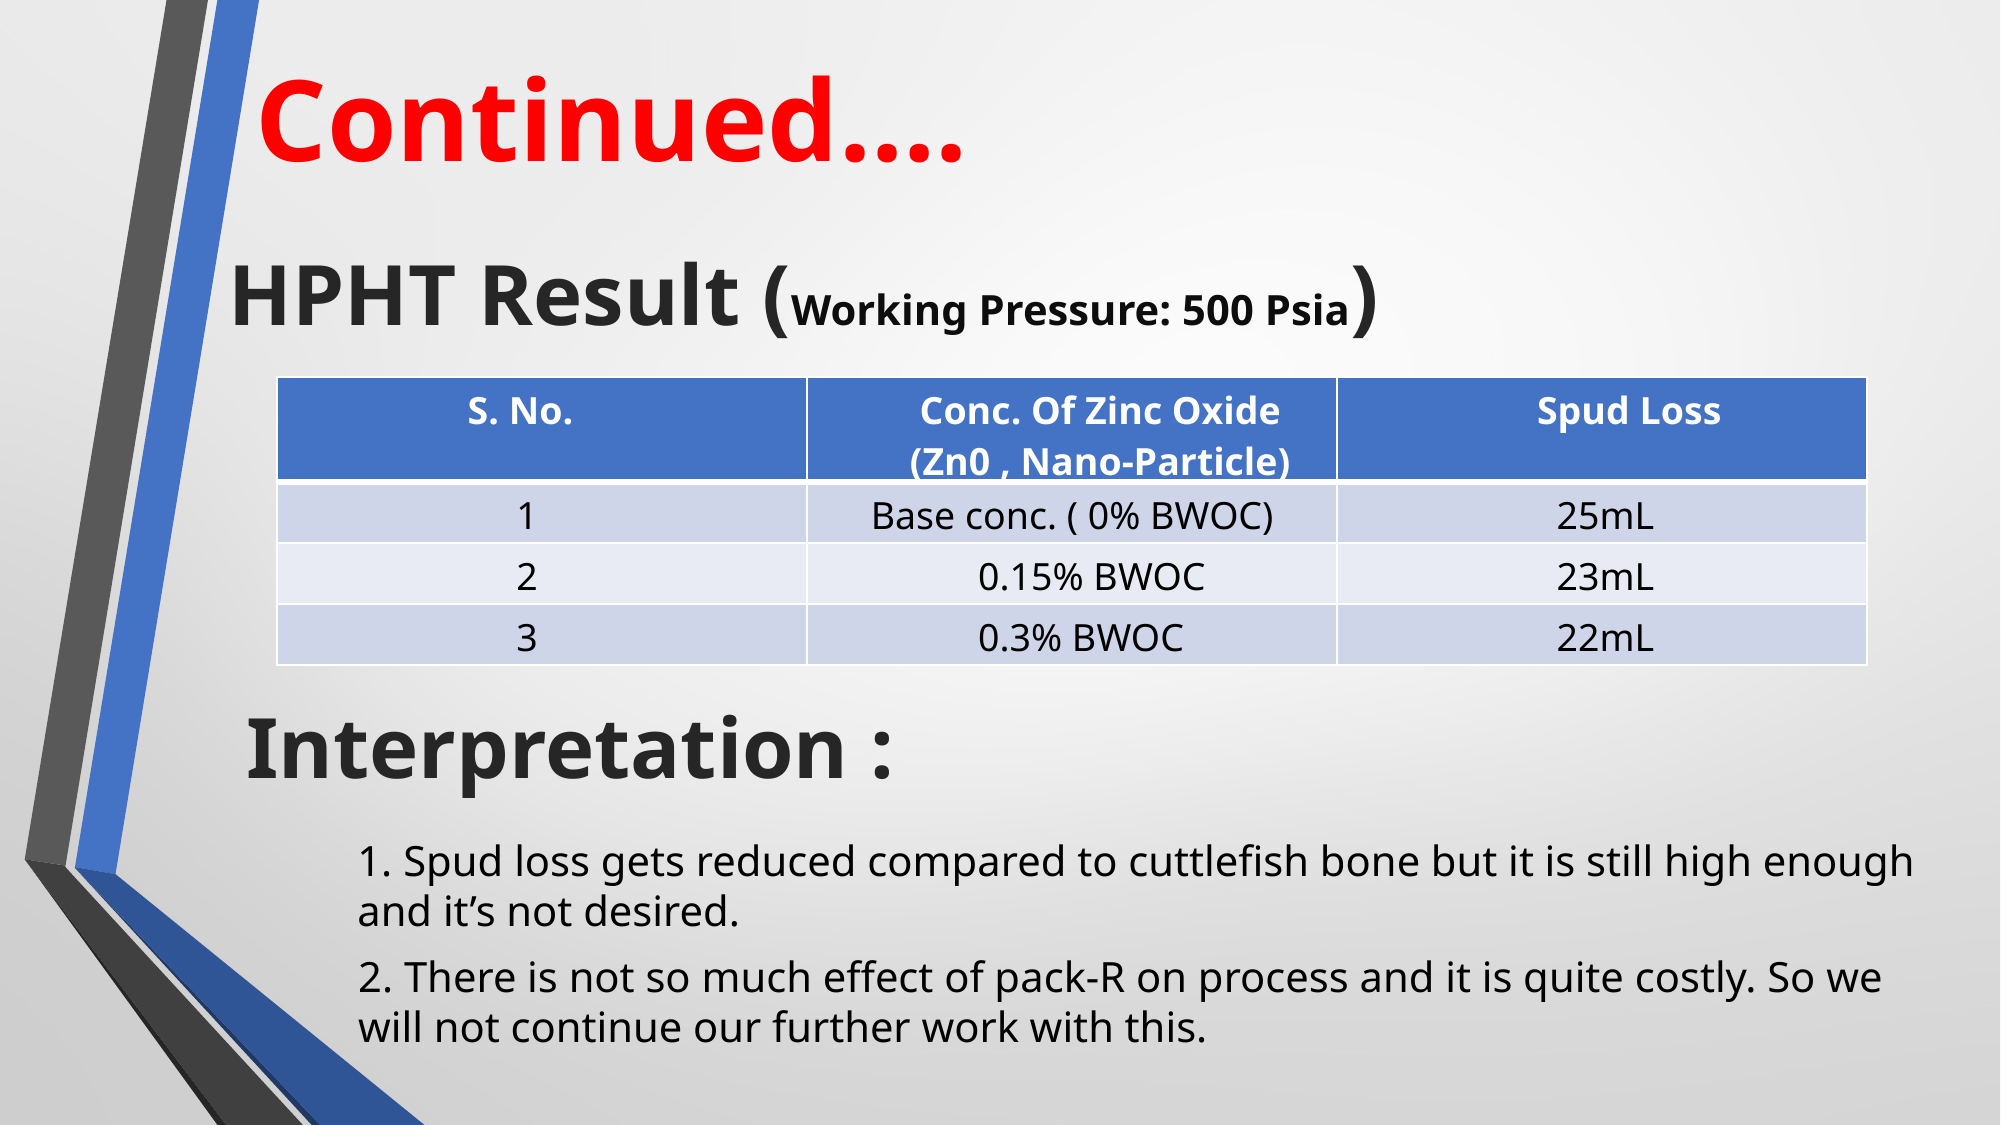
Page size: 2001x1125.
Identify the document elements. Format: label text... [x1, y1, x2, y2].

text_box 1. Spud loss gets reduced compared to cuttlefish bone but it is still high enough and it’s not desired. [342, 826, 2000, 942]
table_header S. No. [278, 378, 806, 479]
table_header Spud Loss [1338, 378, 1866, 479]
table_cell 23mL [1338, 544, 1866, 603]
text_box Continued…. [240, 41, 983, 192]
table_cell Base conc. ( 0% BWOC) [808, 485, 1336, 542]
table_header Conc. Of Zinc Oxide (Zn0 , Nano-Particle) [808, 378, 1336, 479]
table_cell 0.15% BWOC [808, 544, 1336, 603]
table_cell 3 [278, 605, 806, 664]
text_box 2. There is not so much effect of pack-R on process and it is quite costly. So we will not continue our further work with this. [343, 942, 1935, 1058]
text_box HPHT Result (Working Pressure: 500 Psia) [213, 234, 1394, 350]
table_cell 1 [278, 485, 806, 542]
table_cell 0.3% BWOC [808, 605, 1336, 664]
table_cell 22mL [1338, 605, 1866, 664]
table_cell 25mL [1338, 485, 1866, 542]
text_box Interpretation : [231, 687, 911, 803]
table_cell 2 [278, 544, 806, 603]
